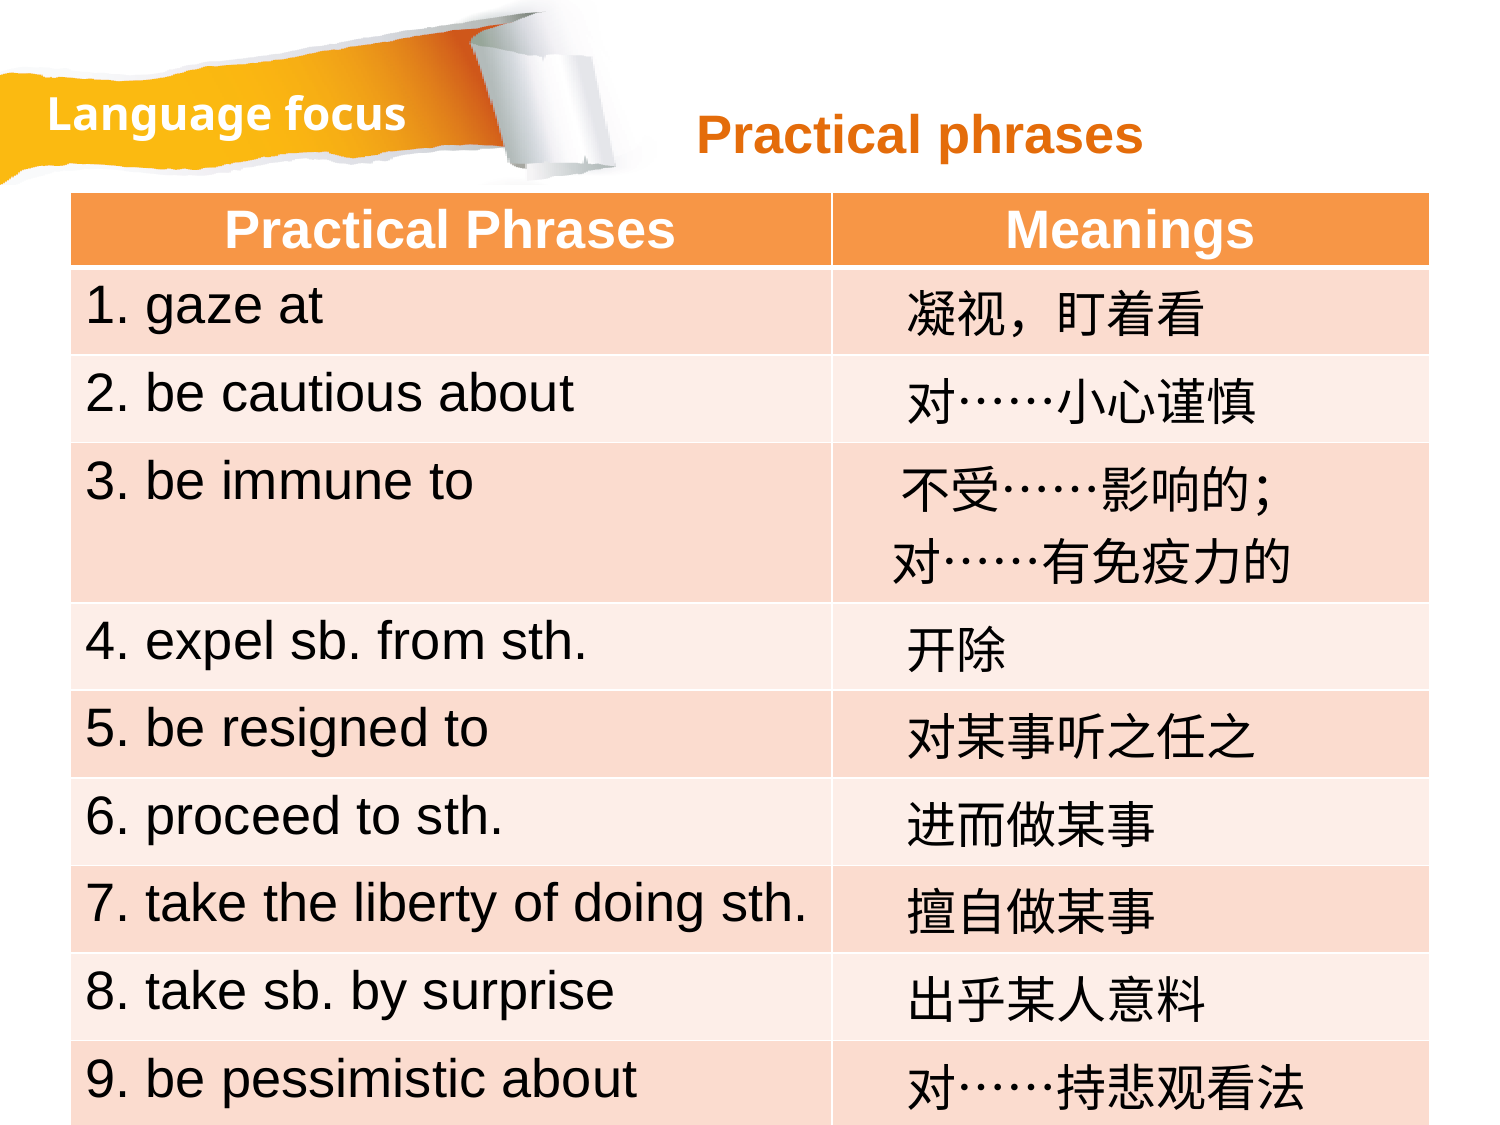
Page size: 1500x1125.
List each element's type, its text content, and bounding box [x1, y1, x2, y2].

table_header Meanings [833, 193, 1429, 265]
table_cell 2. be cautious about [71, 356, 831, 442]
table_cell 对……持悲观看法 [833, 1041, 1429, 1125]
table_cell 开除 [833, 604, 1429, 689]
table_cell 擅自做某事 [833, 866, 1429, 952]
table_cell 9. be pessimistic about [71, 1041, 831, 1125]
table_cell 5. be resigned to [71, 691, 831, 777]
table_cell 8. take sb. by surprise [71, 954, 831, 1040]
table_cell 凝视，盯着看 [833, 270, 1429, 354]
table_cell 不受……影响的； 对……有免疫力的 [833, 443, 1429, 602]
table_cell 对……小心谨慎 [833, 356, 1429, 442]
table_cell 进而做某事 [833, 779, 1429, 865]
table_cell 1. gaze at [71, 270, 831, 354]
table_cell 对某事听之任之 [833, 691, 1429, 777]
table_cell 出乎某人意料 [833, 954, 1429, 1040]
table_cell 6. proceed to sth. [71, 779, 831, 865]
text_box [0, 0, 1165, 185]
table_cell 4. expel sb. from sth. [71, 604, 831, 689]
table_header Practical Phrases [71, 193, 831, 265]
table_cell 7. take the liberty of doing sth. [71, 866, 831, 952]
table_cell 3. be immune to [71, 443, 831, 602]
